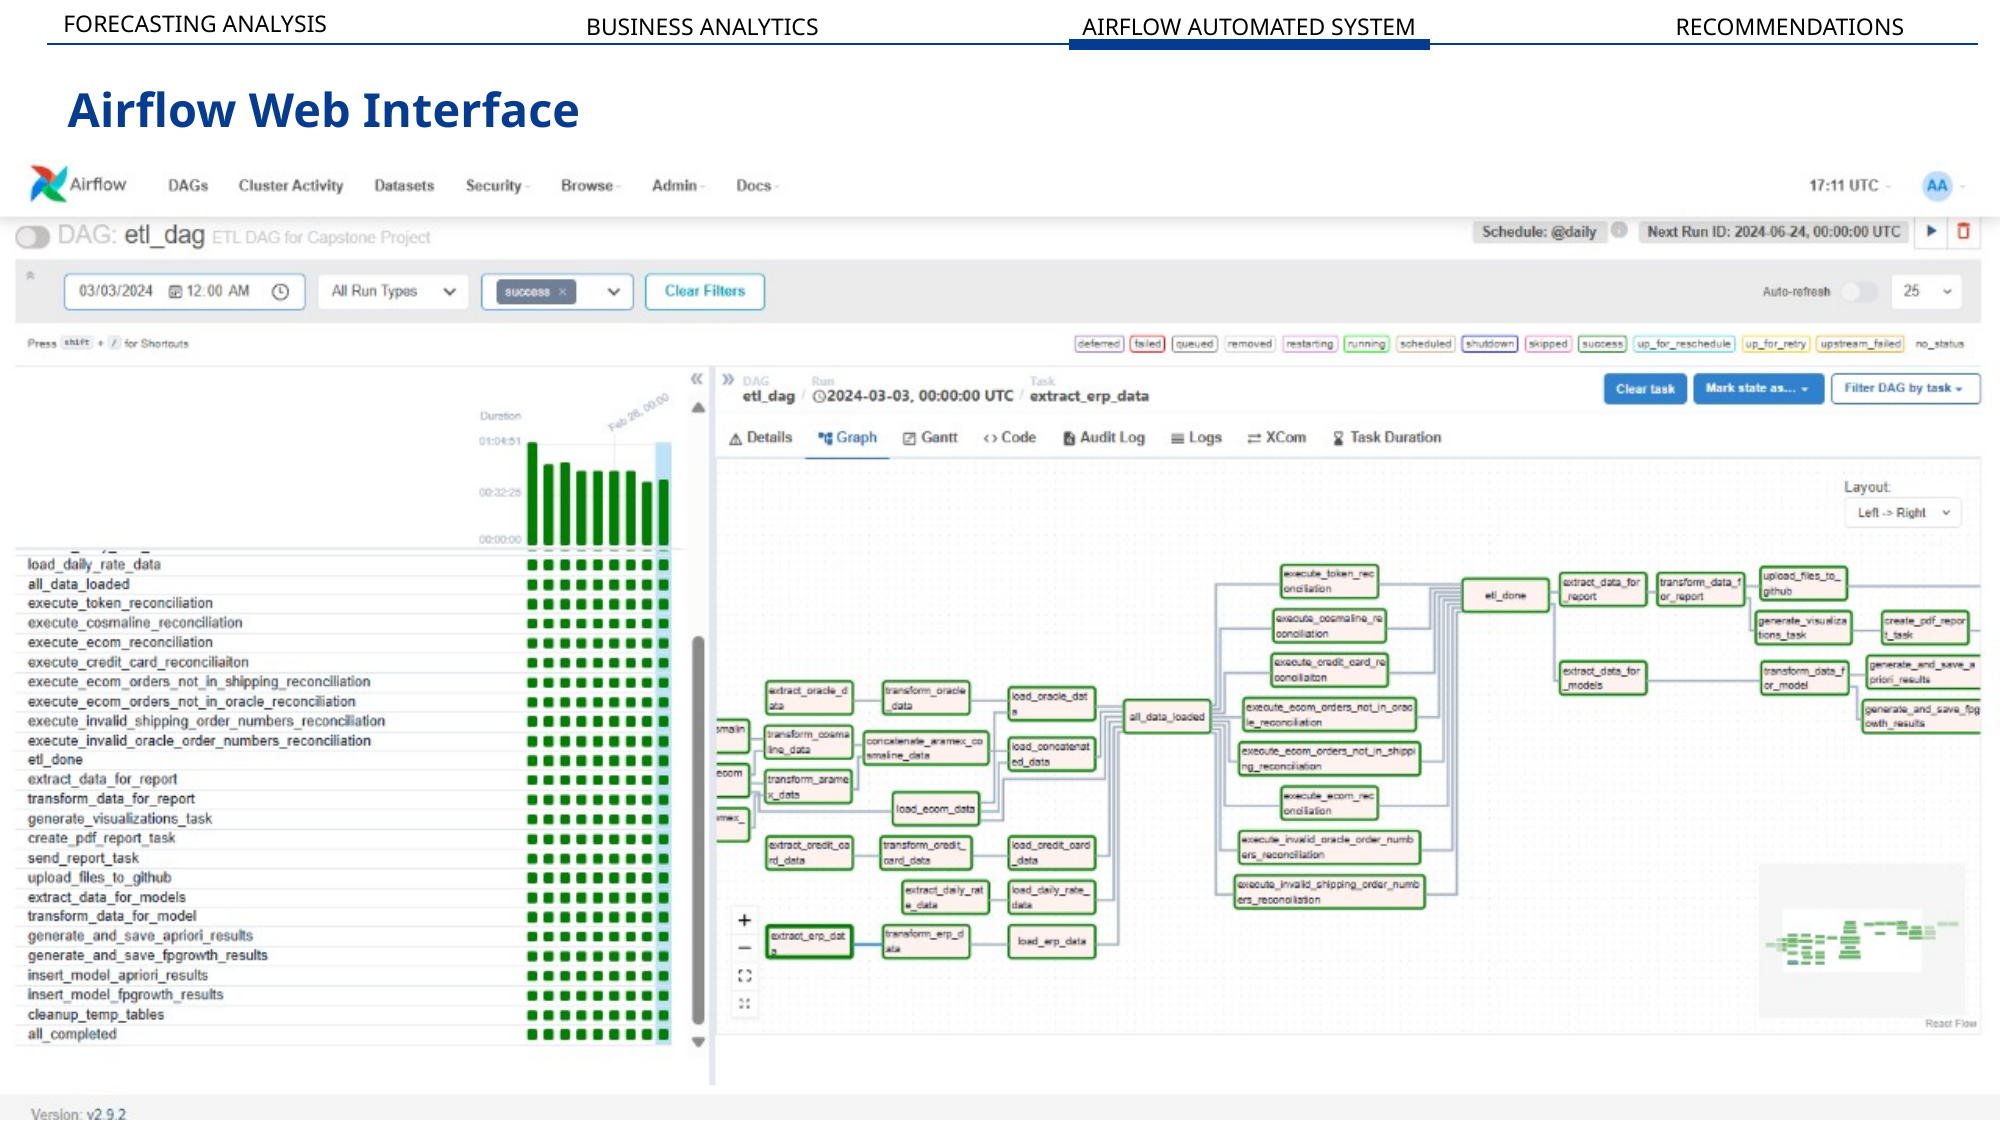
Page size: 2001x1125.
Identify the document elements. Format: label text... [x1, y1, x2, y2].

text_box BUSINESS ANALYTICS [571, 5, 834, 40]
text_box FORECASTING ANALYSIS [48, 2, 343, 43]
picture [0, 159, 2000, 1120]
title Airflow Web Interface [52, 45, 1573, 159]
text_box AIRFLOW AUTOMATED SYSTEM [1067, 5, 1432, 40]
text_box RECOMMENDATIONS [1660, 5, 1920, 43]
